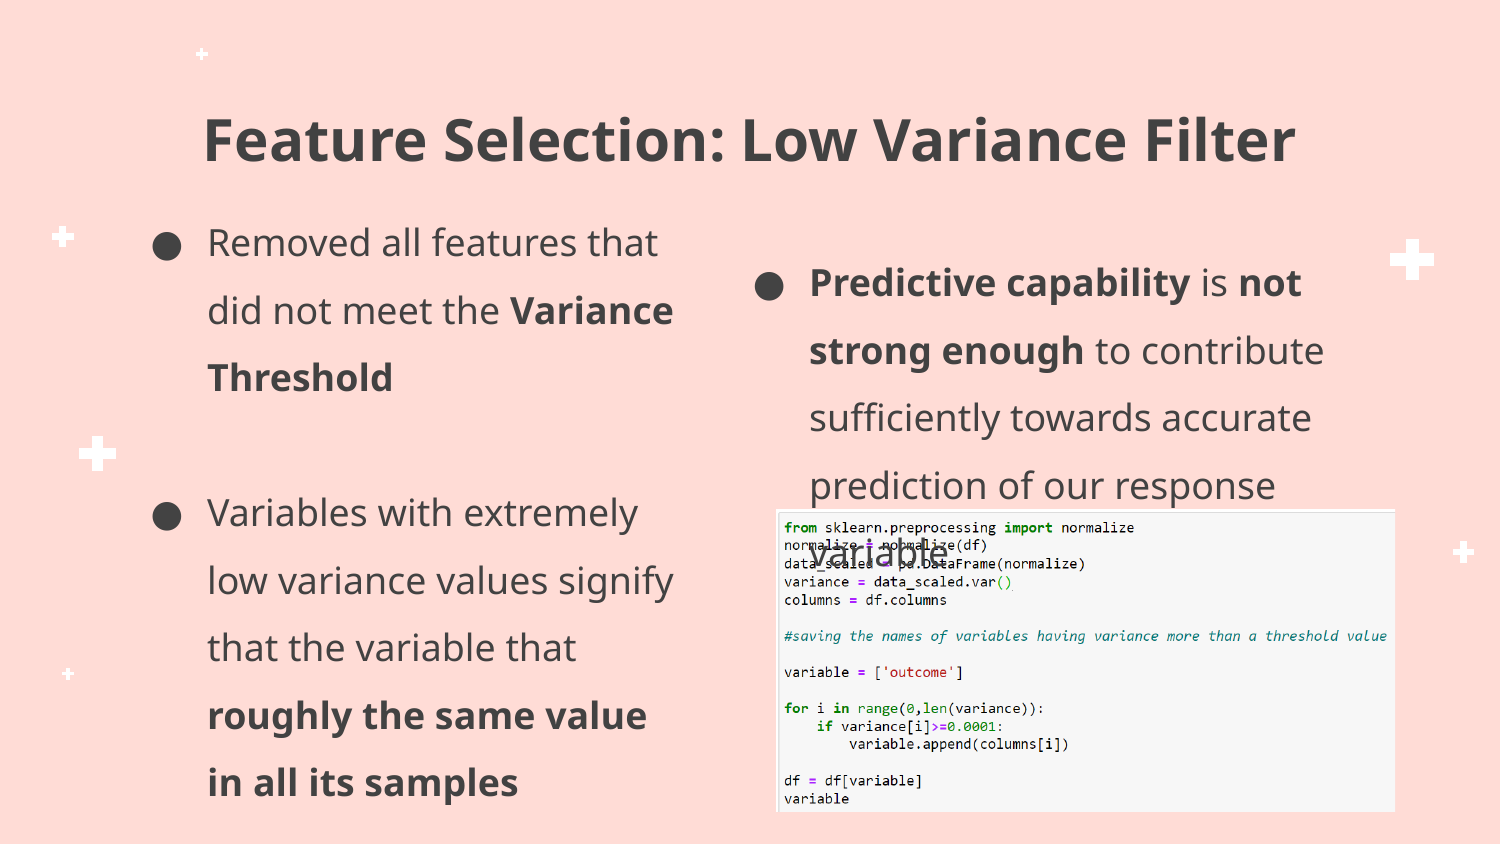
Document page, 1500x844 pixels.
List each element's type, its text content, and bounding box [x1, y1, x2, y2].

title Feature Selection: Low Variance Filter [116, 88, 1383, 183]
picture [775, 509, 1396, 812]
text_box Predictive capability is not strong enough to contribute sufficiently towards accurate prediction of our response variable [719, 221, 1411, 635]
list Removed all features that did not meet the Variance Threshold Variables with extremely low variance values signify that the variable that roughly the same value in all its samples [116, 224, 706, 844]
